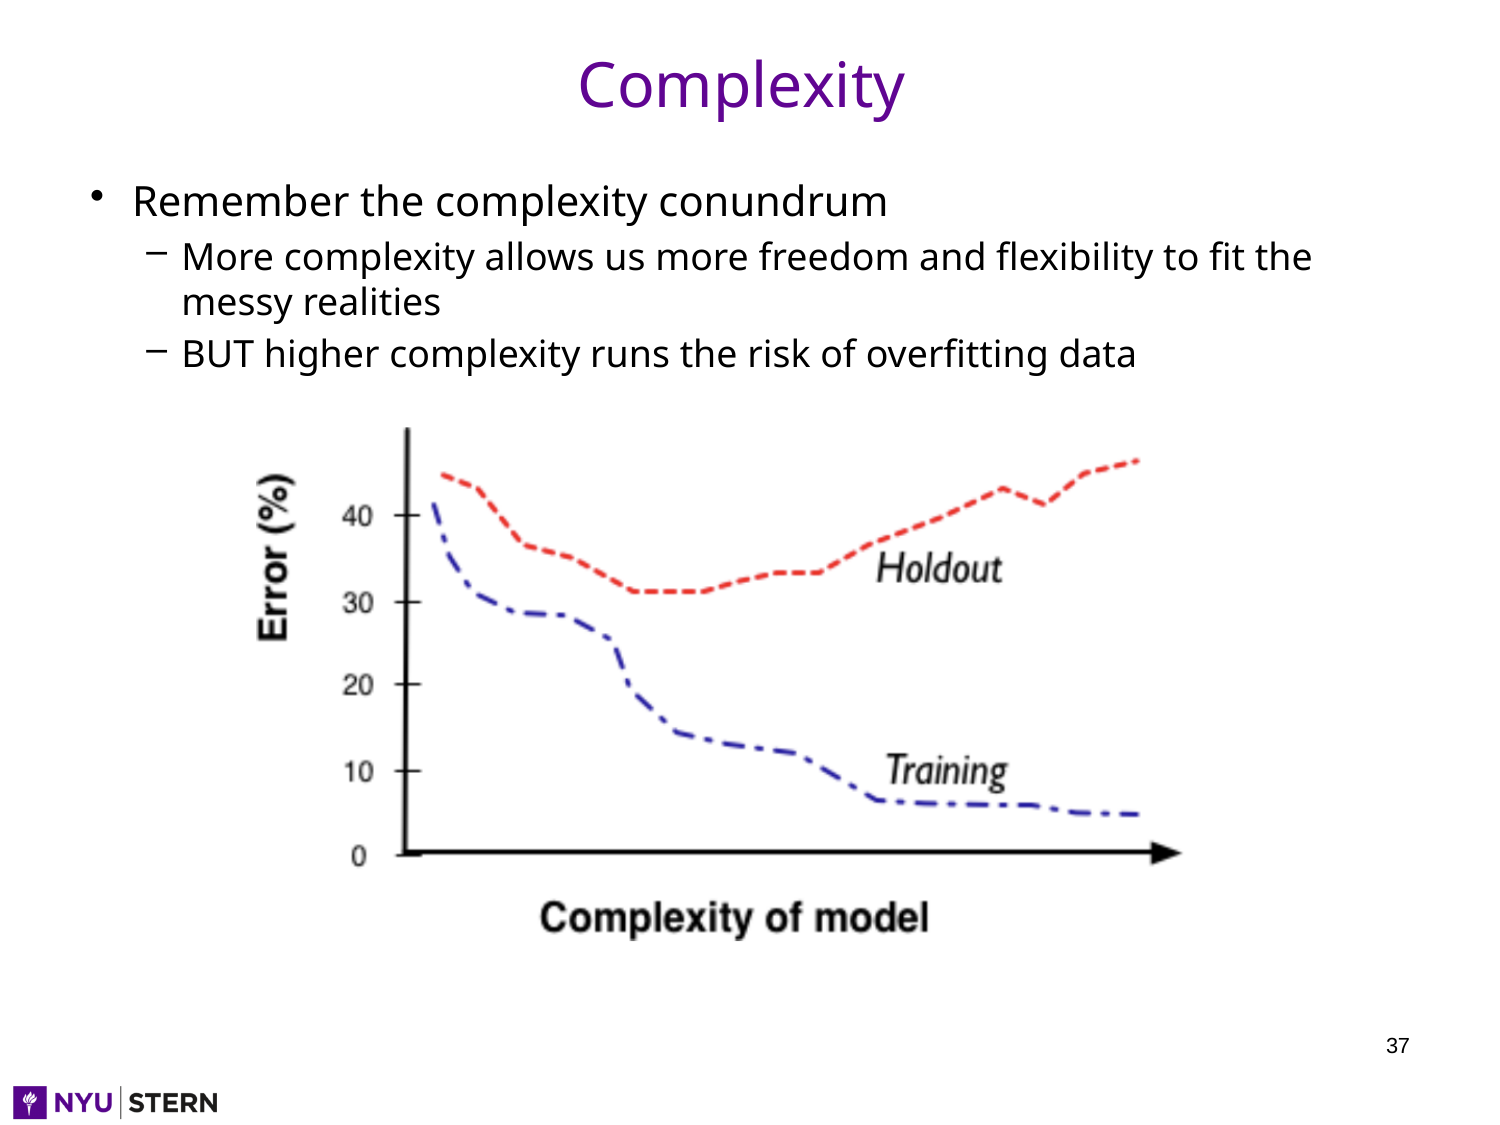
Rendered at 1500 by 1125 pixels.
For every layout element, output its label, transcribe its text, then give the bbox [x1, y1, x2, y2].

list Remember the complexity conundrum More complexity allows us more freedom and flexibility to fit the messy realities BUT higher complexity runs the risk of overfitting data [75, 167, 1425, 435]
picture [201, 418, 1299, 963]
slide_number 37 [1074, 1024, 1426, 1103]
picture [0, 1038, 230, 1125]
title Complexity [75, 22, 1425, 142]
